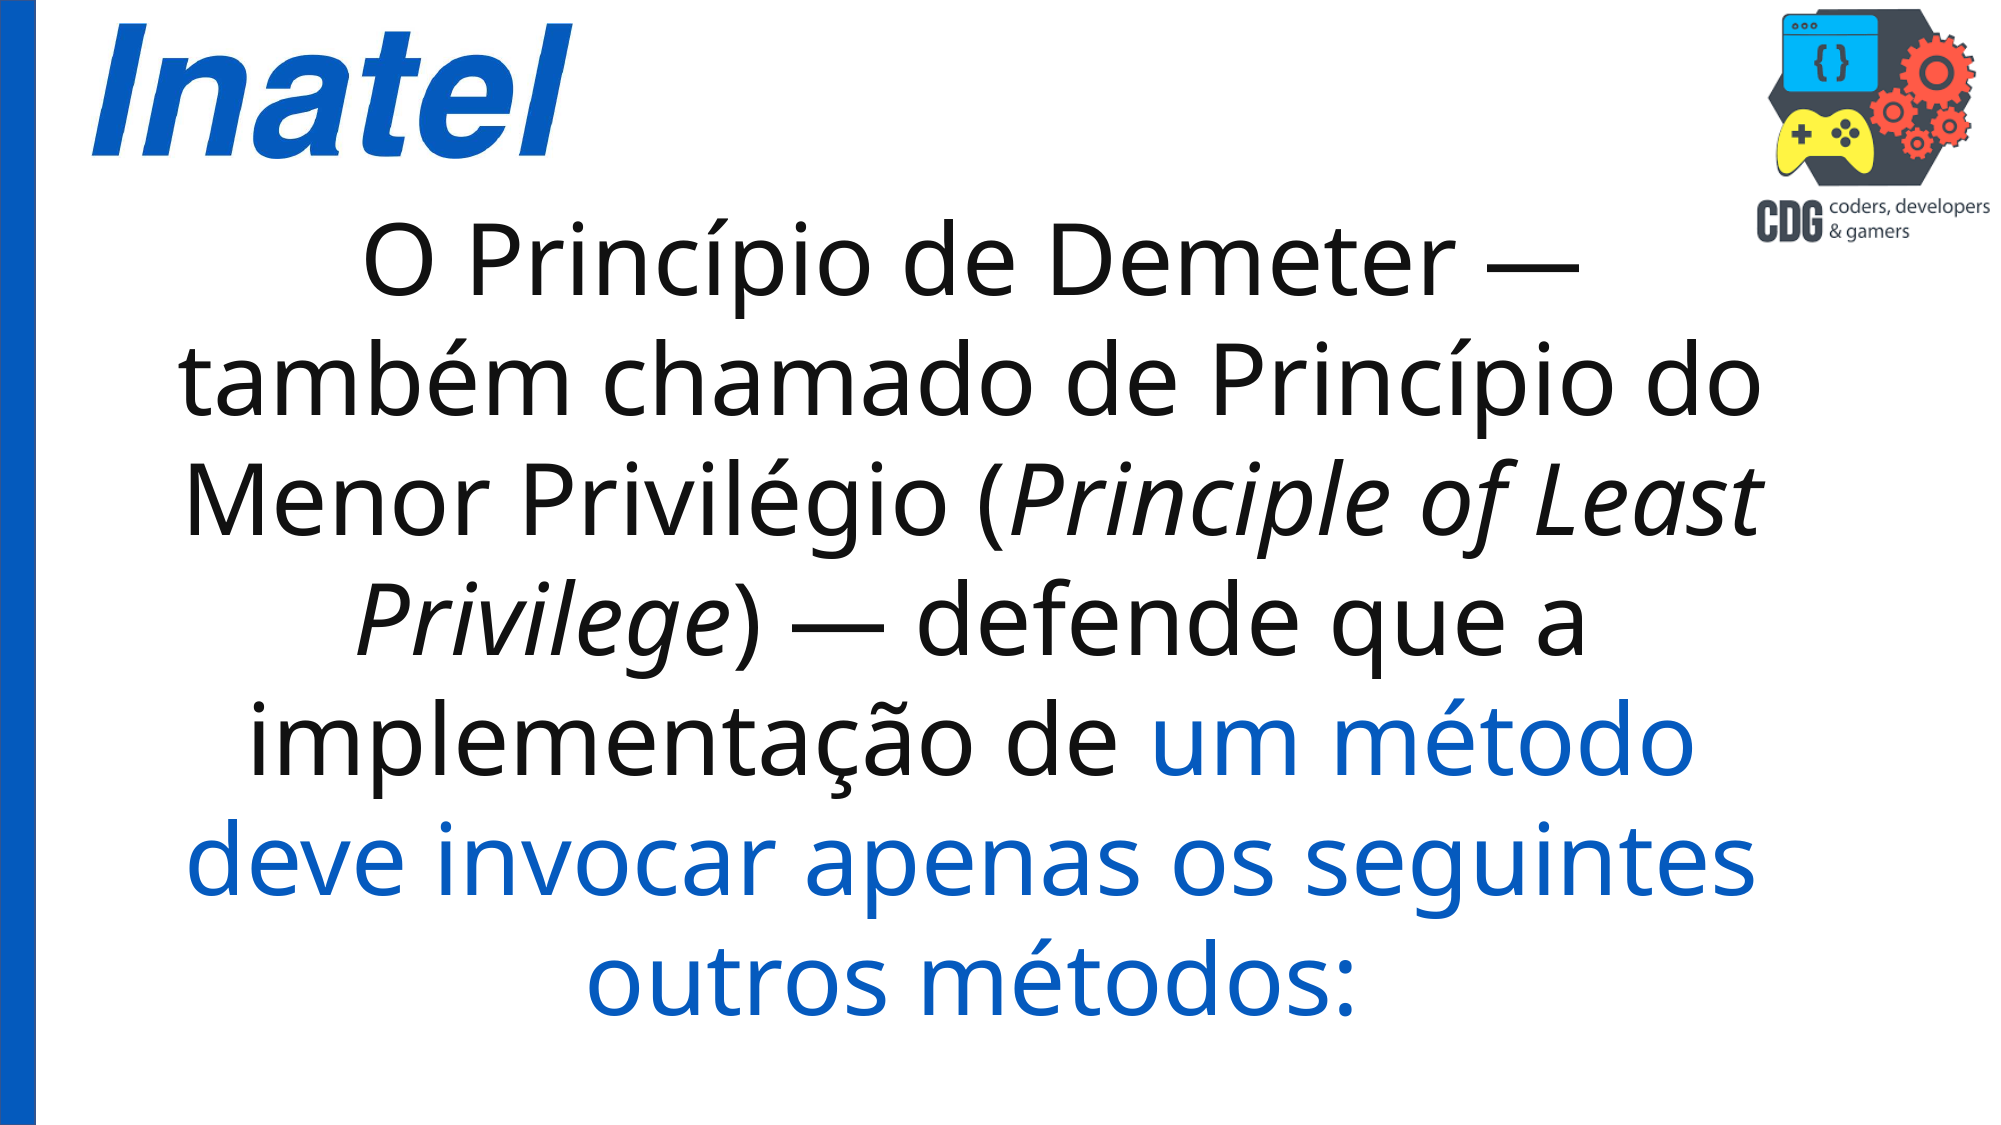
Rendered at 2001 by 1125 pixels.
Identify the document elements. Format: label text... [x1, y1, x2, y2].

picture [1745, 0, 2000, 255]
text_box O Princípio de Demeter — também chamado de Princípio do Menor Privilégio (Principle of Least Privilege) — defende que a implementação de um método deve invocar apenas os seguintes outros métodos: [136, 188, 1809, 1043]
picture [91, 23, 573, 159]
